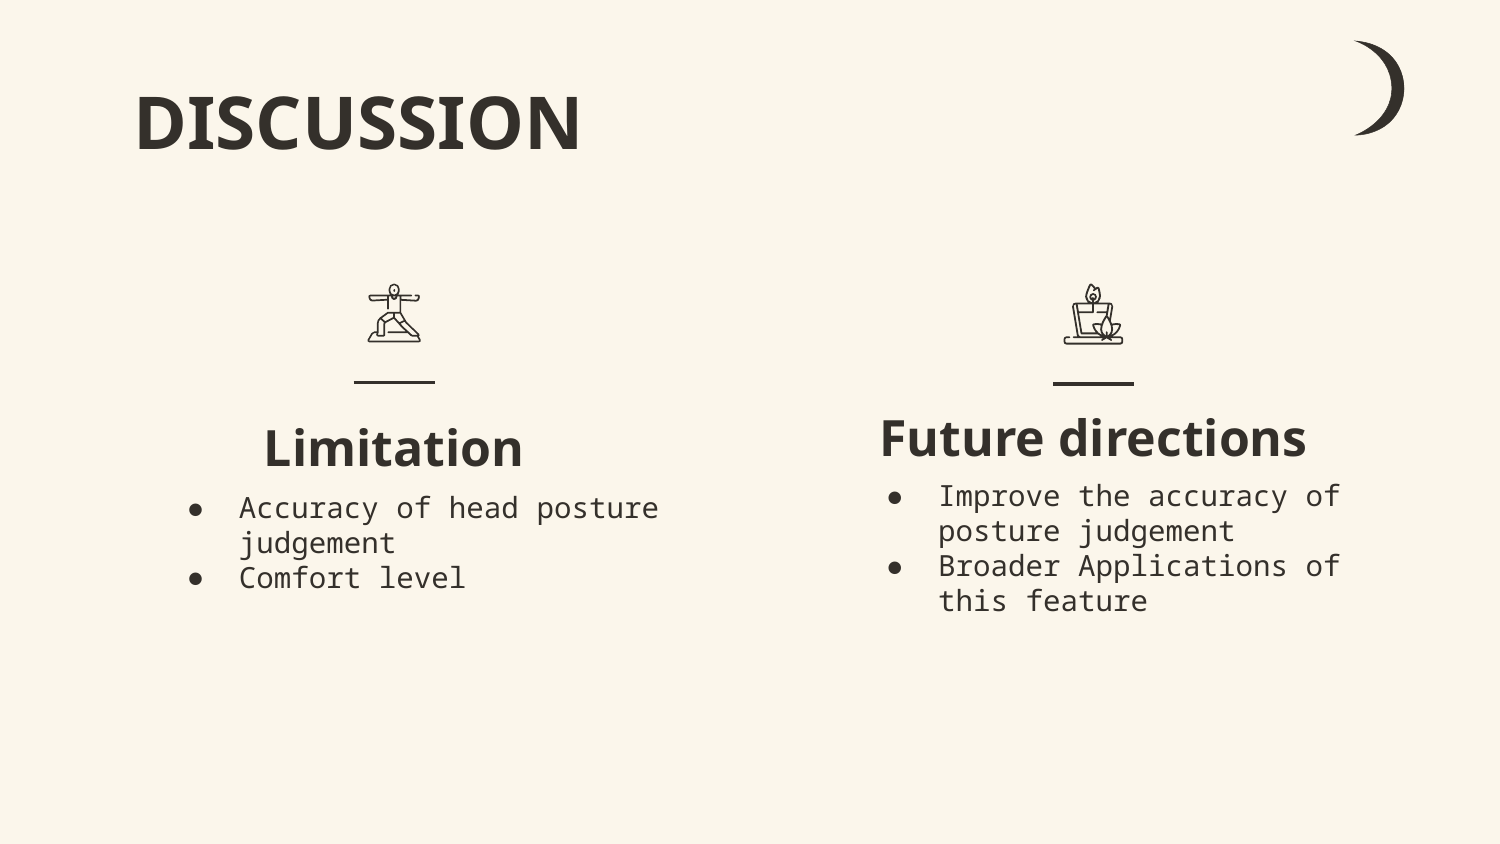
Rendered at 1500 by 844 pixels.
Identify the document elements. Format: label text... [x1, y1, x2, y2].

subtitle Accuracy of head posture judgement Comfort level [148, 474, 750, 646]
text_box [367, 283, 422, 343]
title DISCUSSION [118, 72, 1382, 167]
text_box [1063, 283, 1124, 345]
subtitle Future directions [848, 393, 1339, 462]
subtitle Limitation [148, 402, 640, 490]
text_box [1353, 40, 1413, 136]
subtitle Improve the accuracy of posture judgement Broader Applications of this feature [848, 462, 1427, 634]
